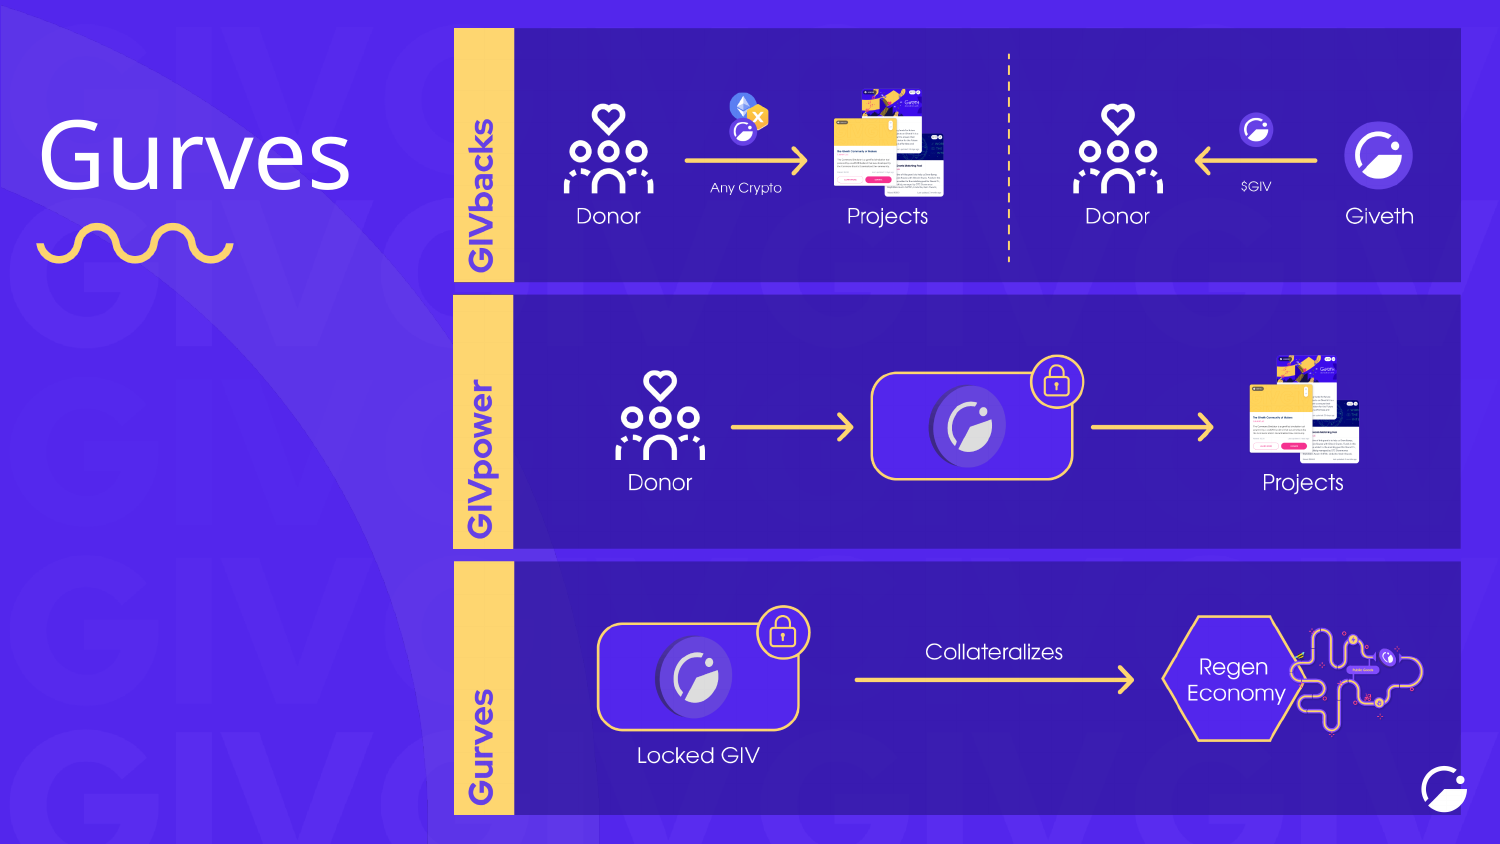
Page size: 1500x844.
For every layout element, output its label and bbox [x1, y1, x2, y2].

picture [0, 0, 1500, 844]
text_box [0, 109, 406, 282]
